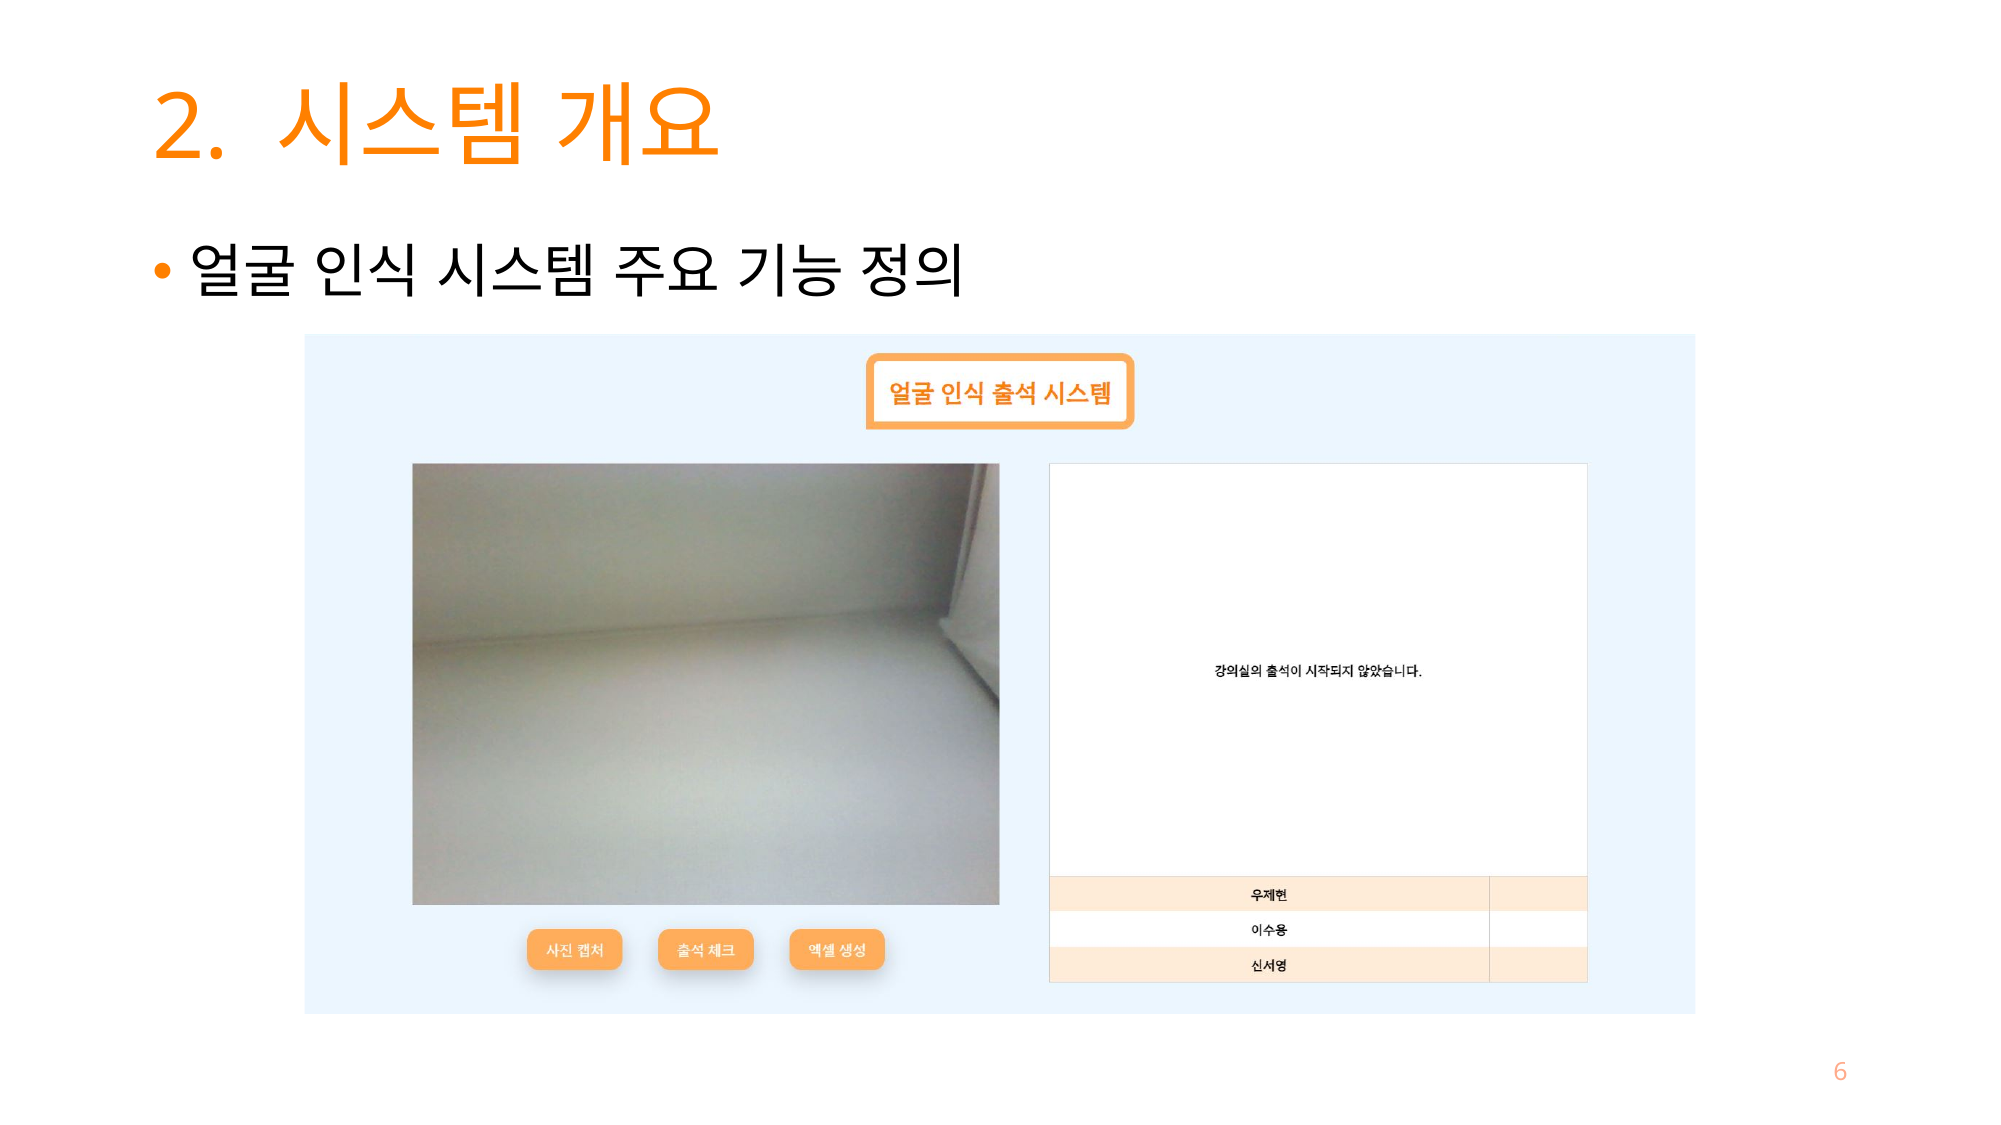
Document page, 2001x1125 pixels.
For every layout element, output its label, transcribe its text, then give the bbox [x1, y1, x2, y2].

list 얼굴 인식 시스템 주요 기능 정의 [137, 234, 1863, 1014]
title 2. 시스템 개요 [137, 56, 1863, 201]
slide_number 6 [1412, 1042, 1863, 1103]
picture [304, 333, 1696, 1014]
